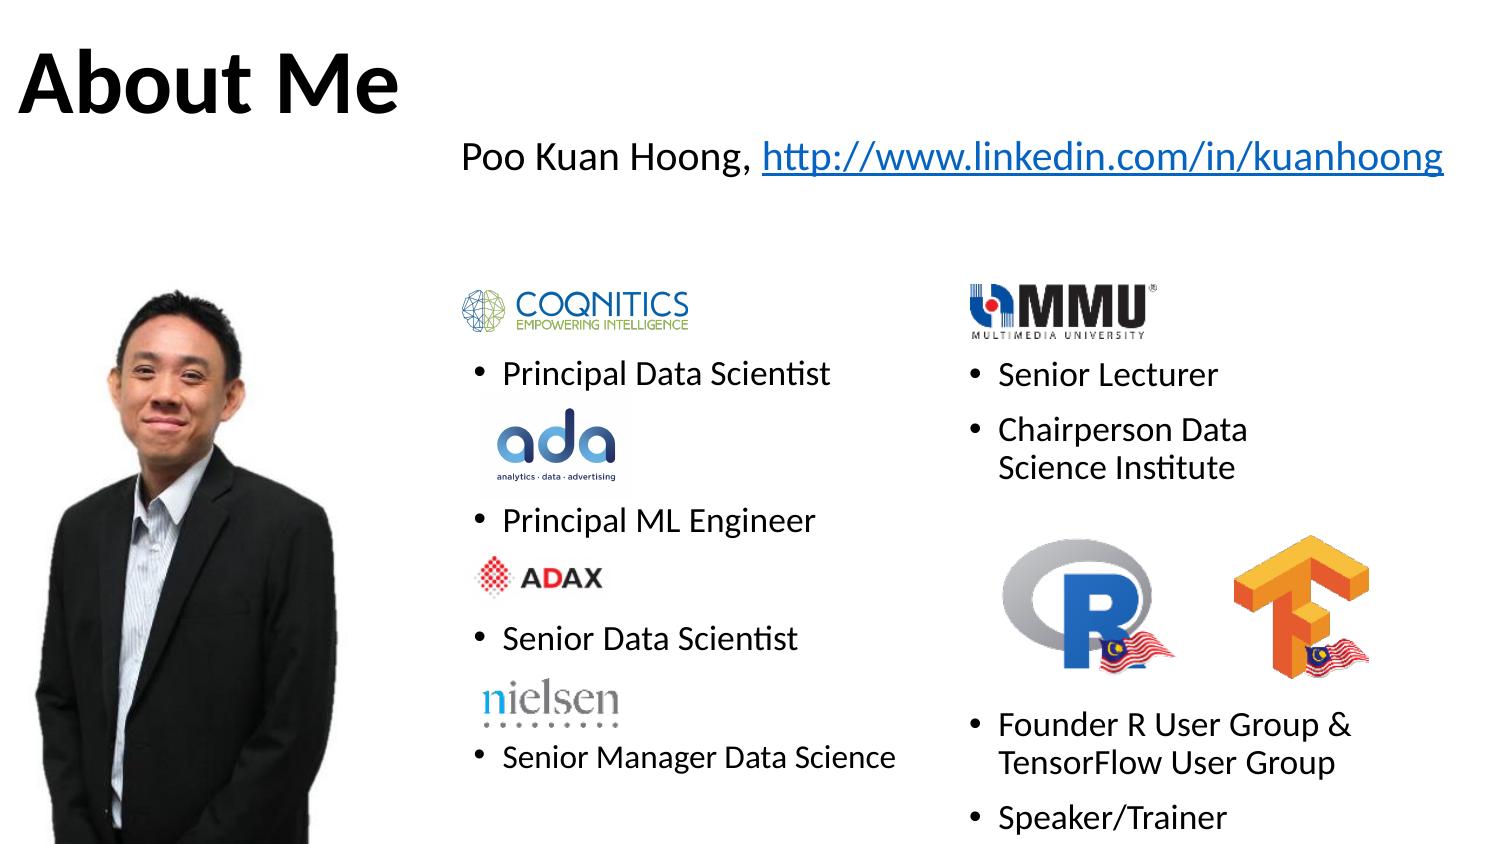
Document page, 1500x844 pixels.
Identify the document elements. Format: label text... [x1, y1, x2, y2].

text_box Senior Data Scientist [462, 613, 873, 684]
text_box Senior Manager Data Science [462, 740, 943, 810]
picture [0, 270, 365, 844]
picture [482, 678, 621, 729]
list Poo Kuan Hoong, http://www.linkedin.com/in/kuanhoong [449, 128, 1500, 234]
picture [1234, 535, 1369, 679]
text_box Principal ML Engineer [462, 495, 873, 566]
text_box Principal Data Scientist [462, 349, 873, 419]
title About Me [7, 1, 1302, 165]
picture [461, 543, 615, 611]
picture [461, 289, 688, 332]
text_box Founder R User Group & TensorFlow User Group Speaker/Trainer [957, 700, 1484, 844]
picture [970, 283, 1157, 339]
text_box Senior Lecturer Chairperson Data Science Institute [957, 350, 1368, 462]
picture [995, 513, 1183, 701]
picture [479, 390, 633, 500]
